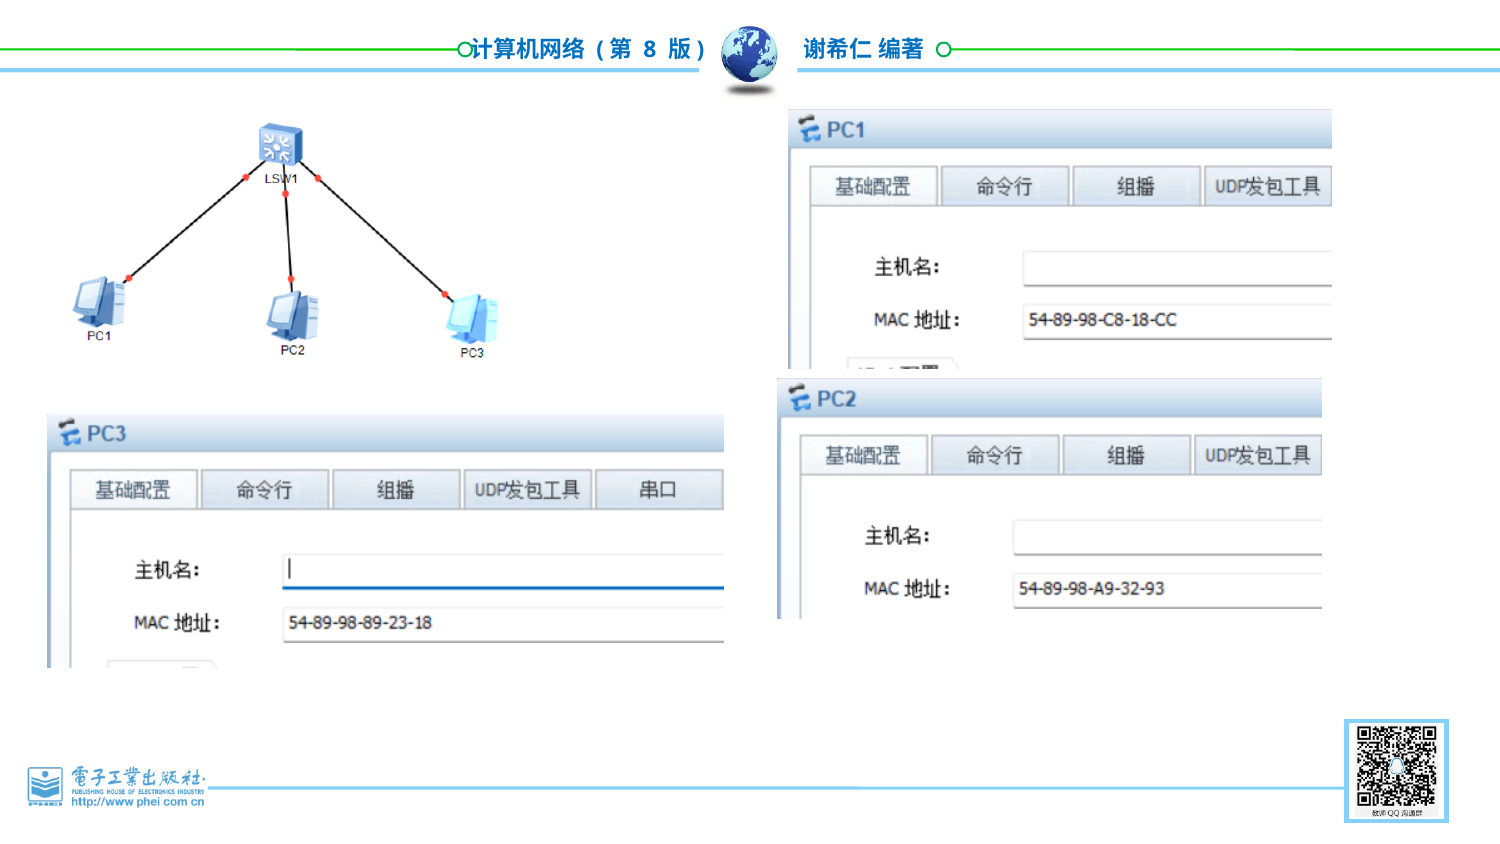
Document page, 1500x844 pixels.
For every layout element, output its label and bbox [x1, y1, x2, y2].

picture [23, 764, 208, 809]
picture [719, 24, 779, 100]
picture [1355, 724, 1438, 817]
picture [788, 109, 1332, 369]
picture [47, 414, 725, 669]
picture [777, 378, 1322, 619]
picture [0, 86, 557, 392]
